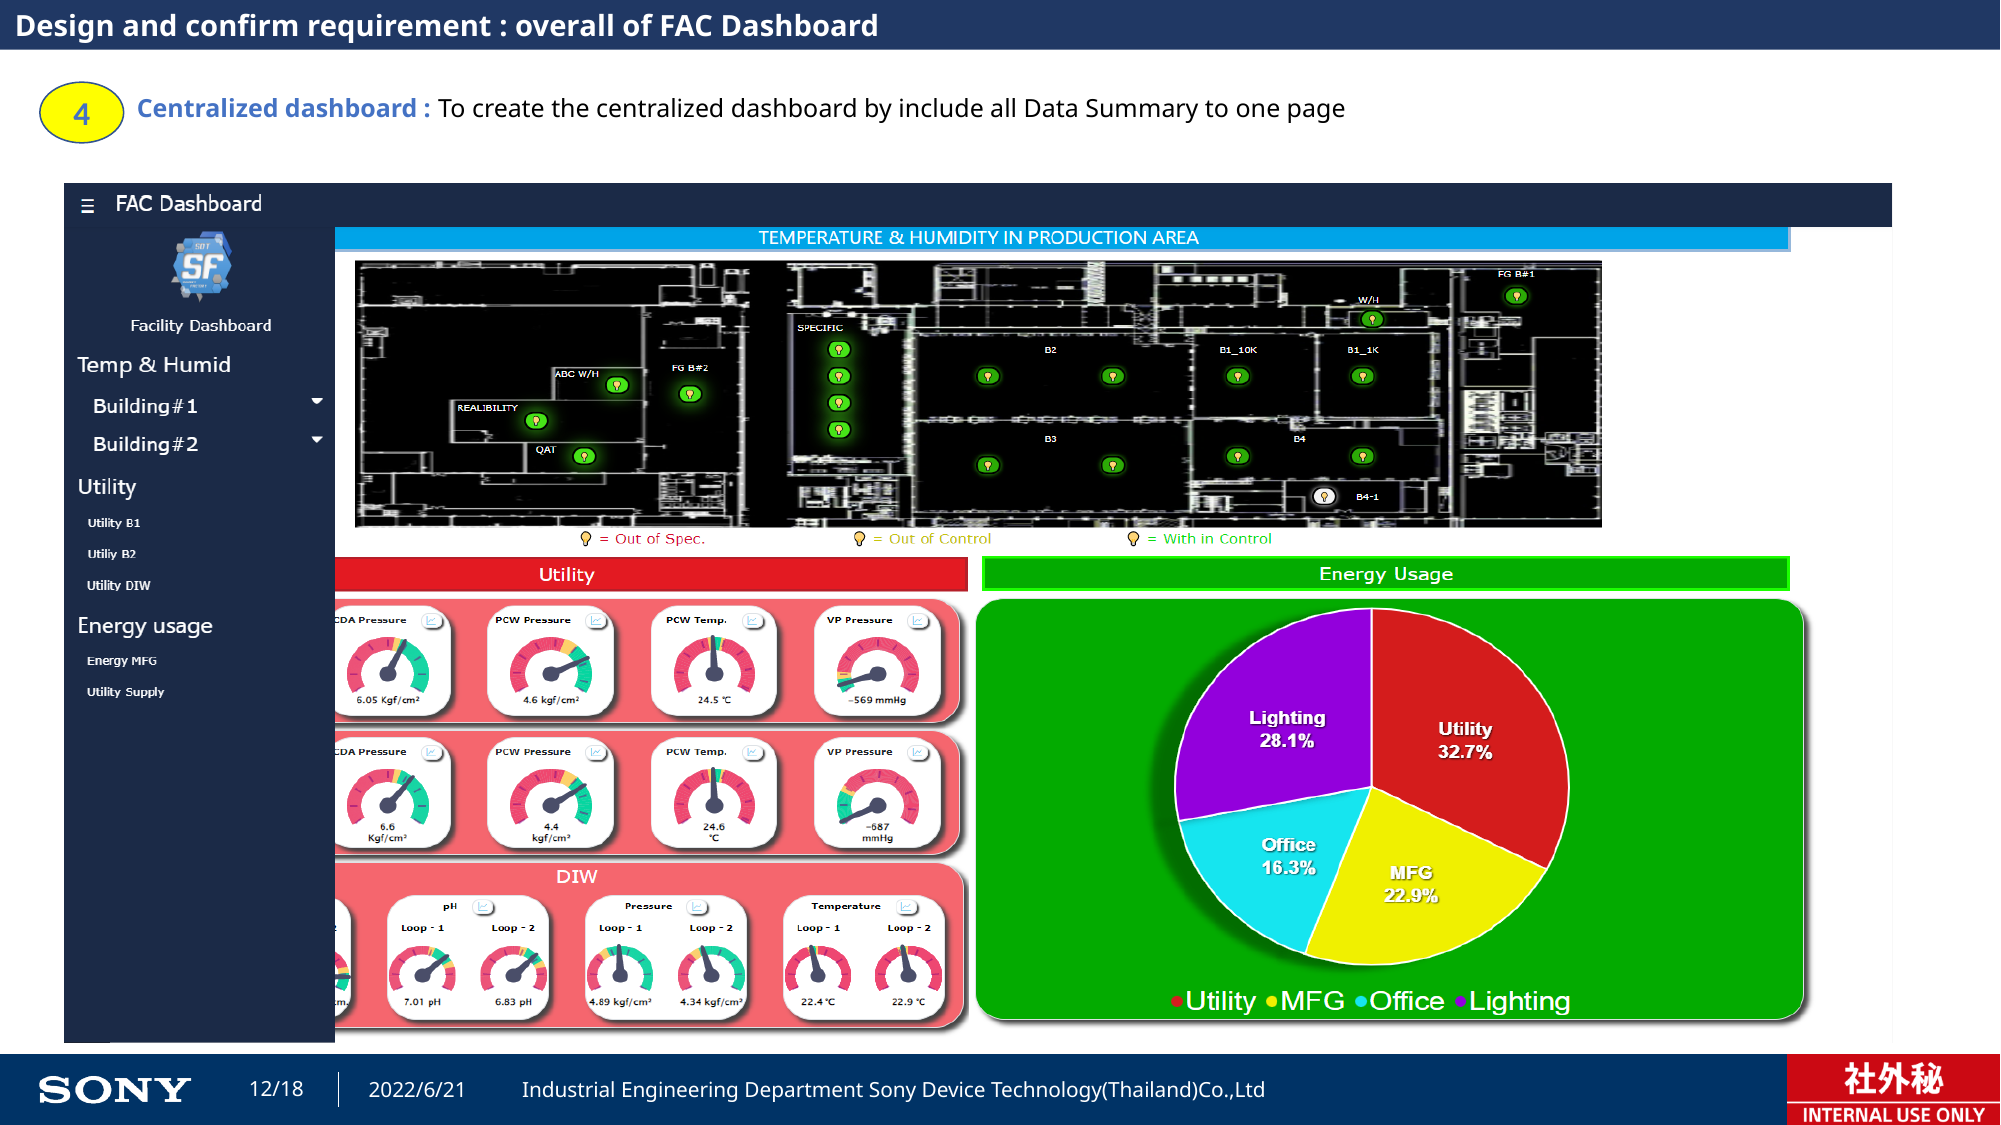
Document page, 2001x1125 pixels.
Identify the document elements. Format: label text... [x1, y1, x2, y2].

text_box 4 [38, 81, 125, 144]
picture [64, 183, 1893, 1043]
picture [1787, 1054, 2000, 1125]
picture [29, 1069, 202, 1113]
text_box Design and confirm requirement : overall of FAC Dashboard [0, 0, 2000, 51]
text_box Centralized dashboard : To create the centralized dashboard by include all Data Summary to one page [122, 85, 2000, 130]
